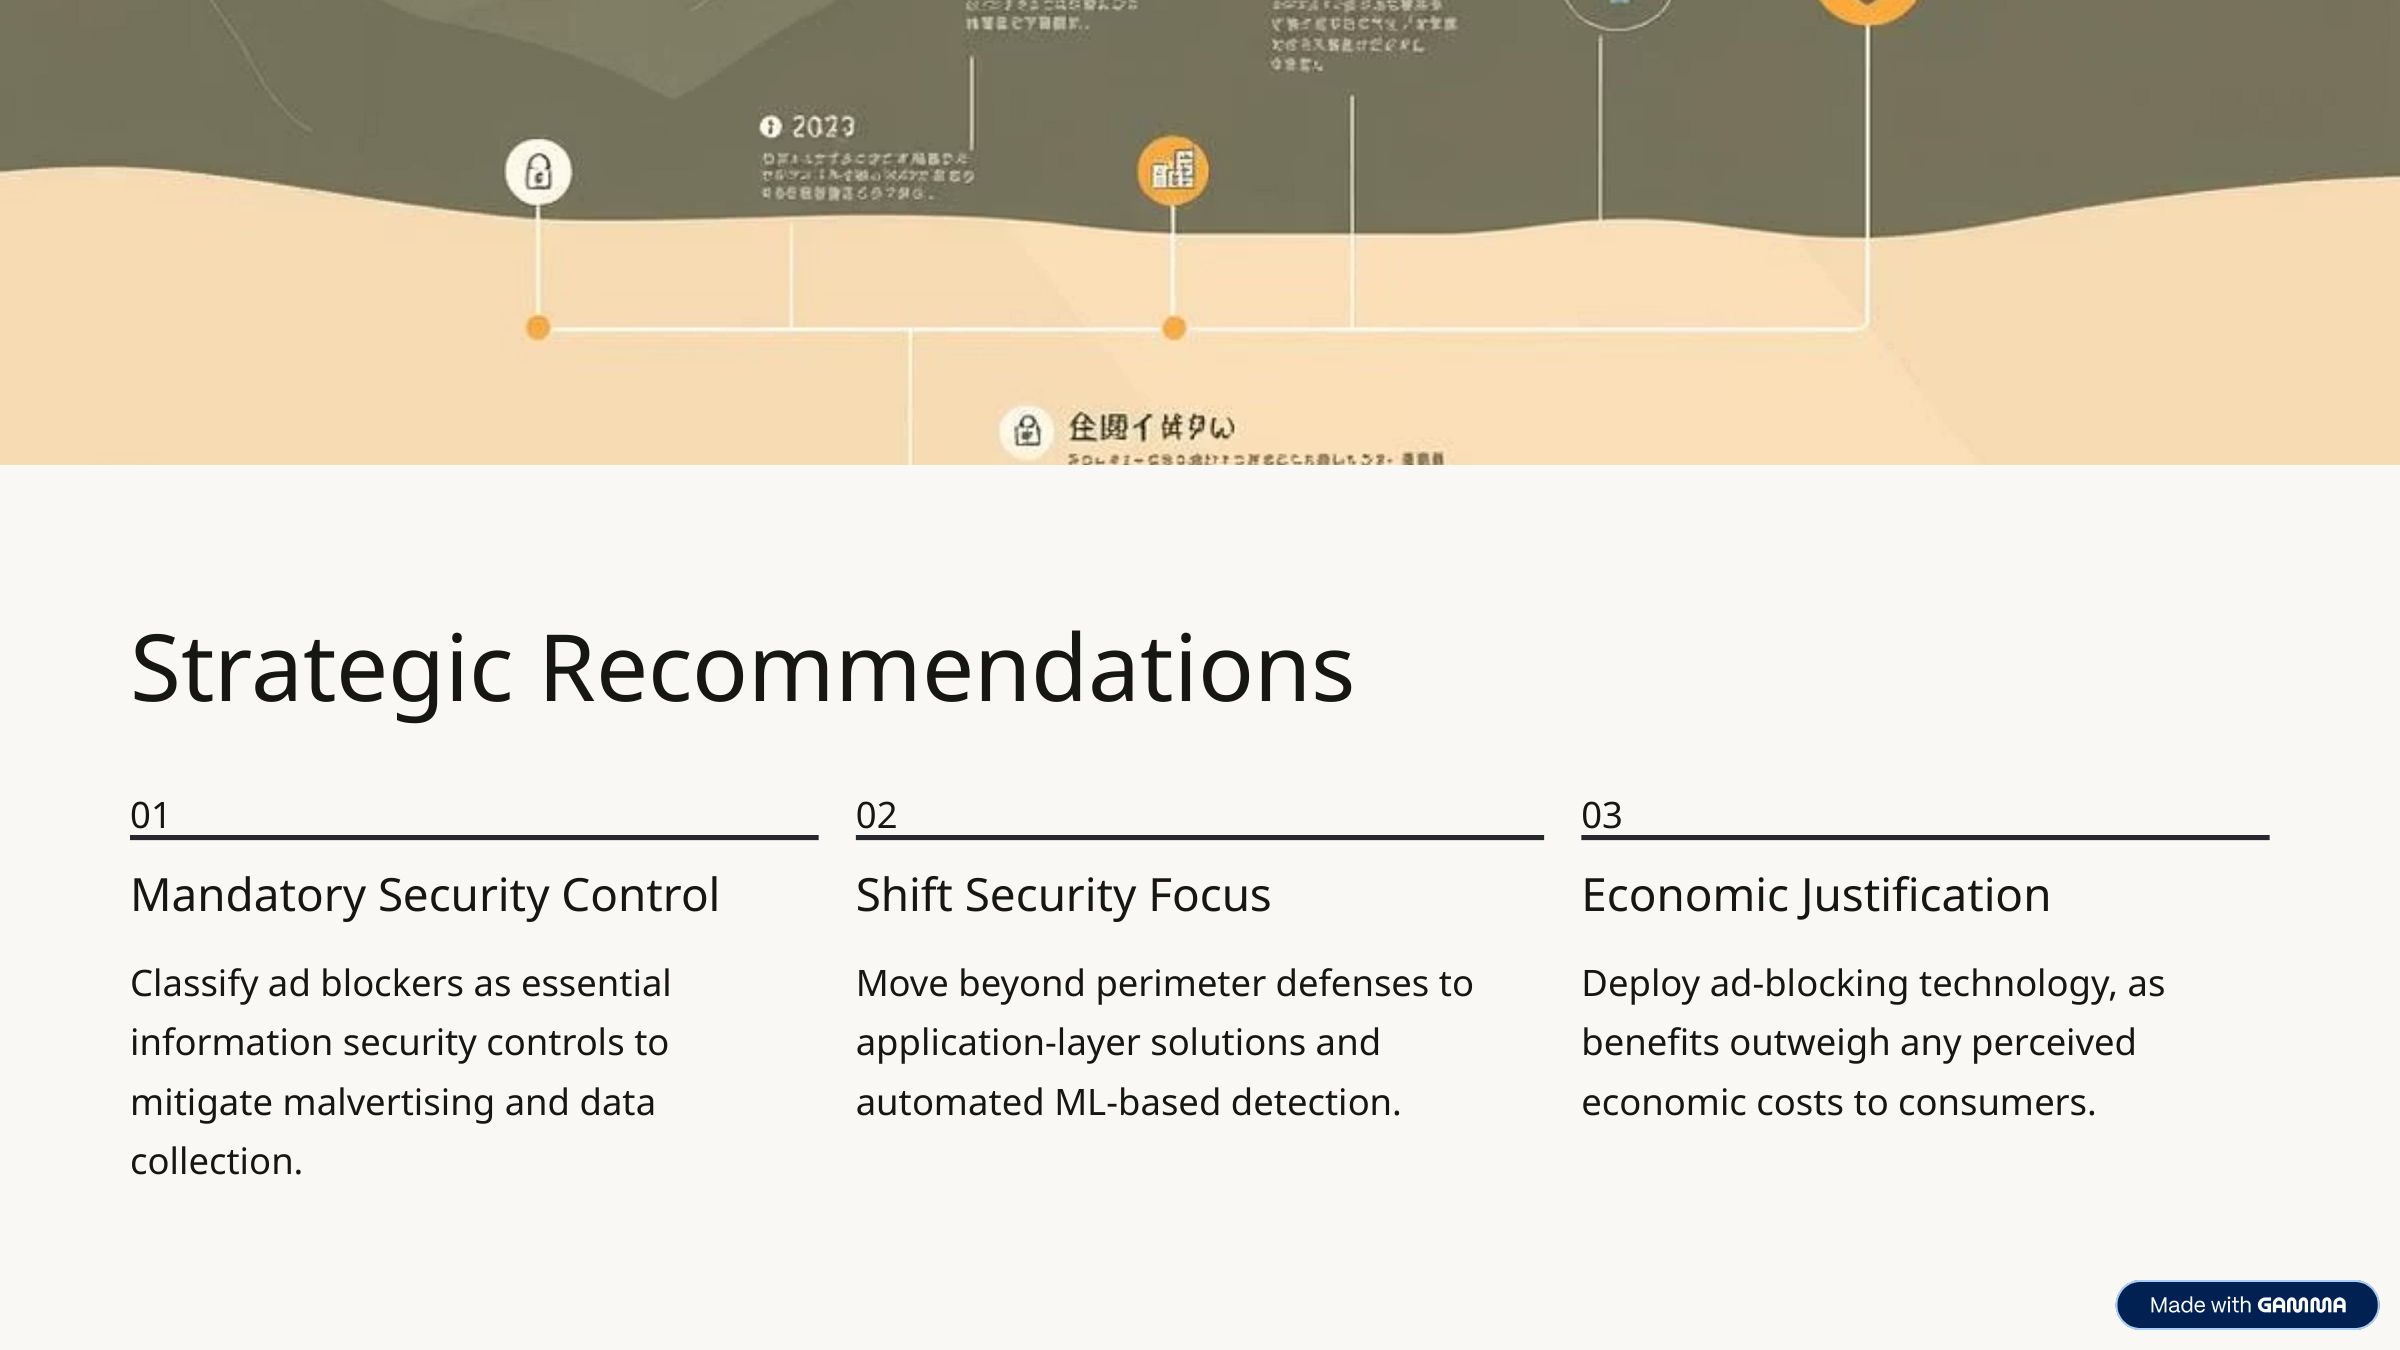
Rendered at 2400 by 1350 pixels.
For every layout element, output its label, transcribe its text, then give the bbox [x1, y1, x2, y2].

text_box [855, 835, 1545, 841]
text_box Strategic Recommendations [130, 604, 1376, 722]
text_box Deploy ad-blocking technology, as benefits outweigh any perceived economic costs to consumers. [1581, 944, 2270, 1123]
text_box 03 [1581, 776, 1619, 824]
text_box Economic Justification [1581, 863, 2082, 922]
text_box Classify ad blockers as essential information security controls to mitigate malvertising and data collection. [130, 944, 819, 1183]
text_box [130, 835, 819, 841]
text_box 01 [130, 776, 168, 824]
text_box 02 [855, 776, 893, 824]
text_box [1581, 835, 2270, 841]
text_box Mandatory Security Control [130, 863, 739, 922]
text_box Move beyond perimeter defenses to application-layer solutions and automated ML-based detection. [855, 944, 1545, 1123]
picture [2106, 1271, 2389, 1339]
picture [0, 0, 2400, 466]
text_box Shift Security Focus [855, 863, 1321, 922]
